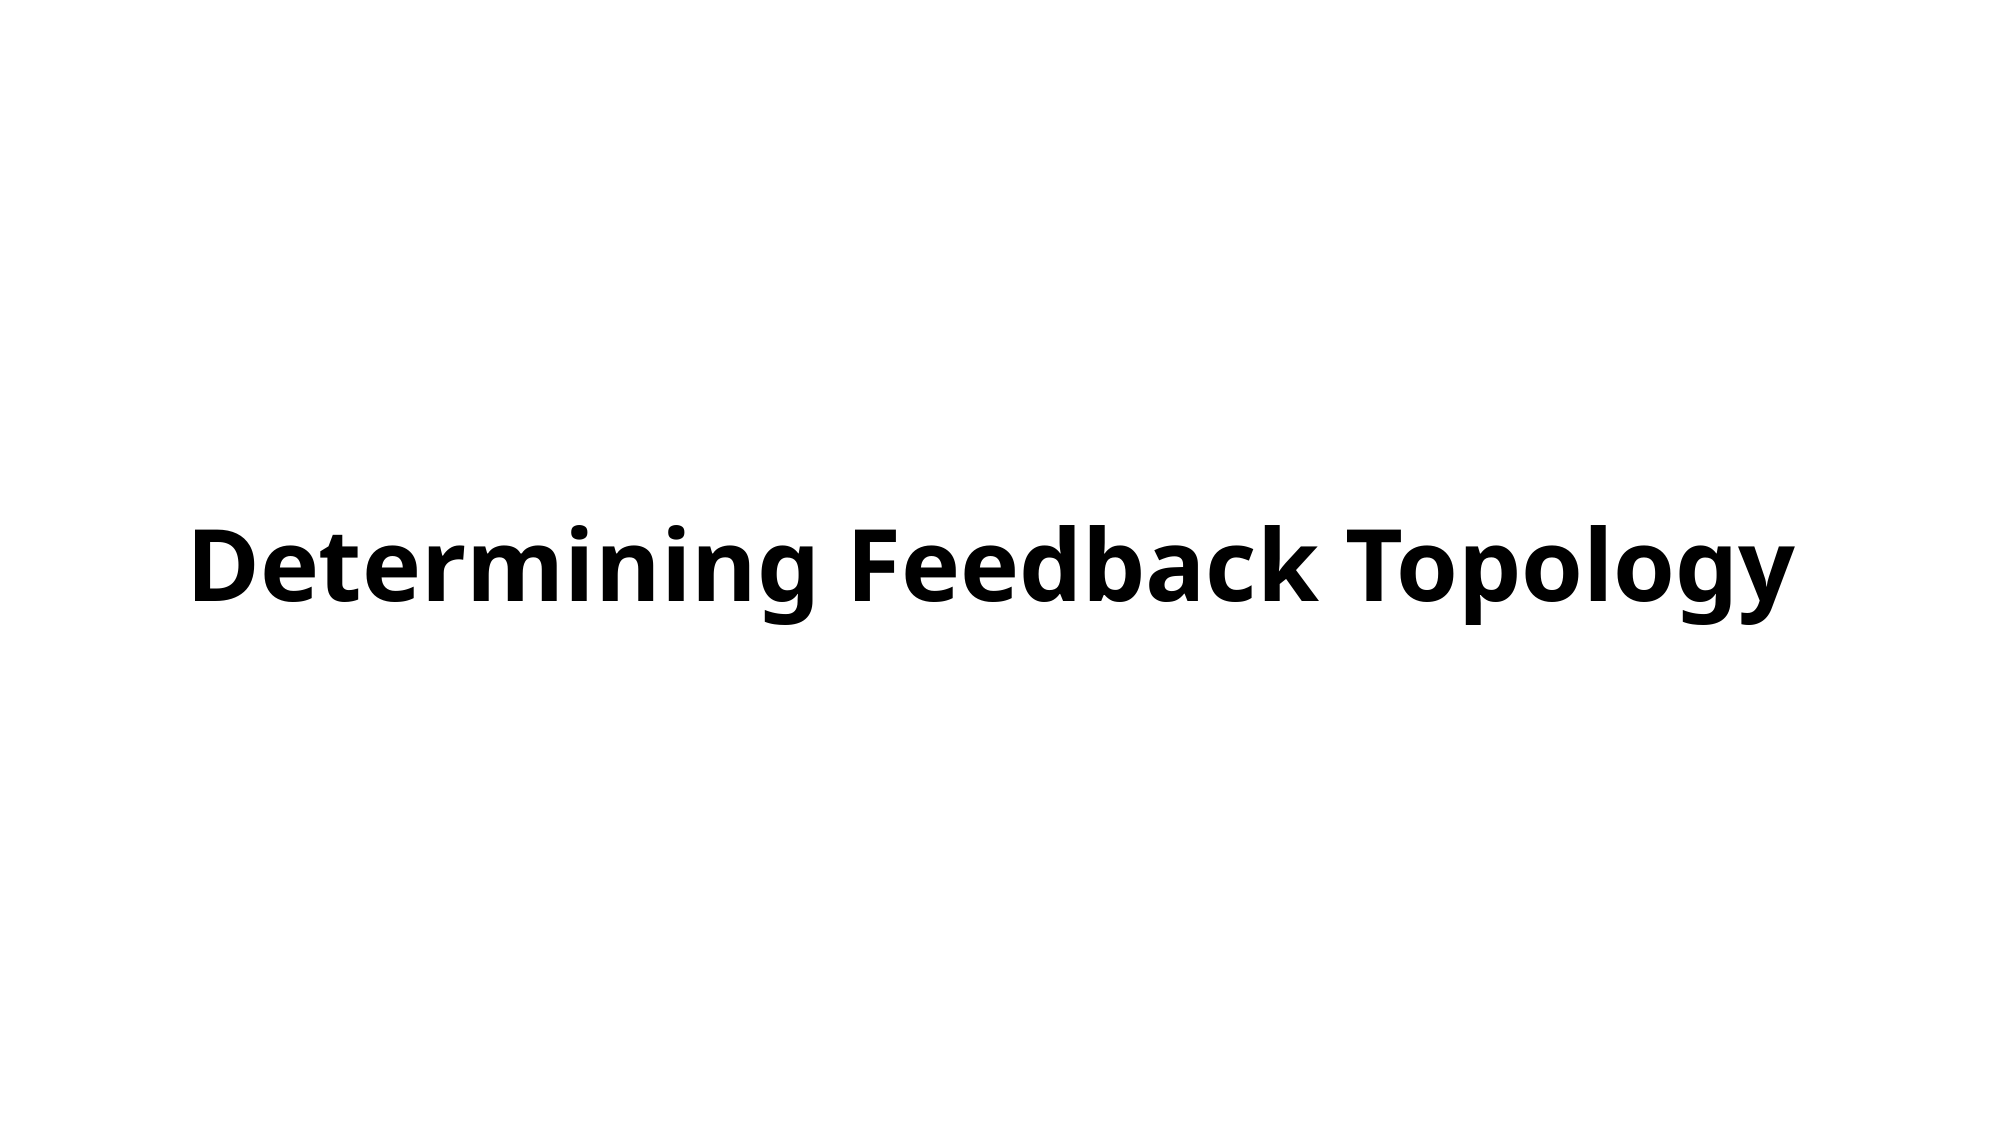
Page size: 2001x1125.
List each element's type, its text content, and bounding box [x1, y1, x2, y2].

title Determining Feedback Topology [142, 459, 1868, 678]
